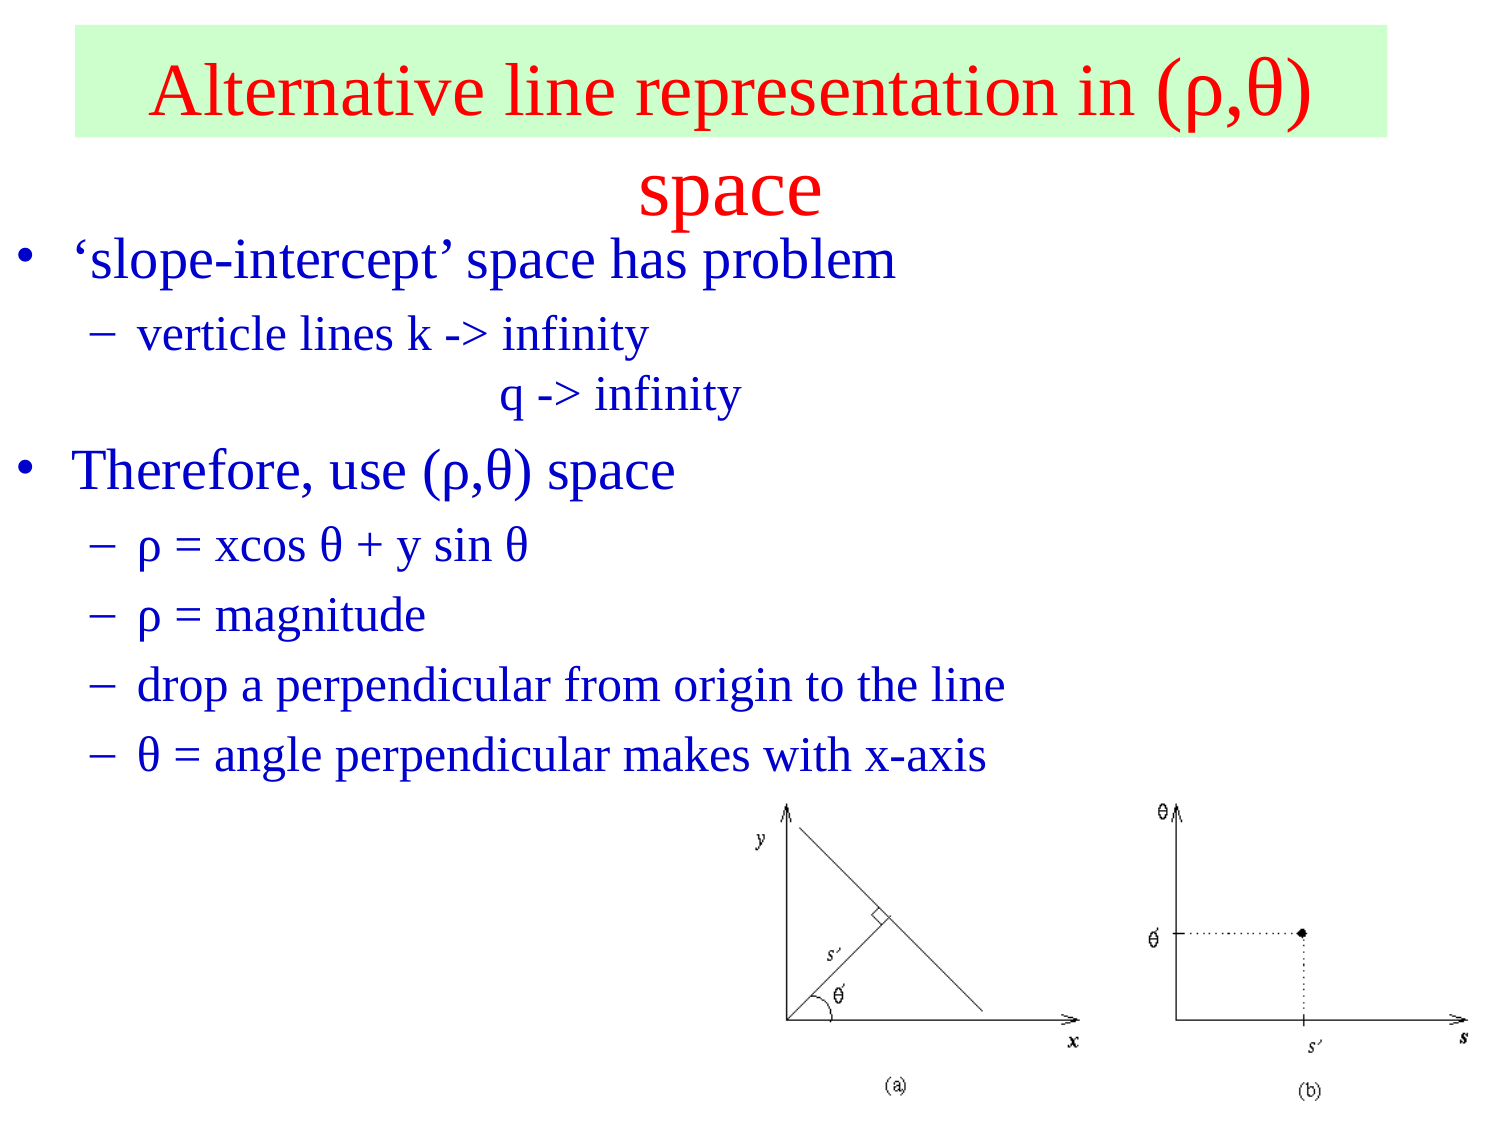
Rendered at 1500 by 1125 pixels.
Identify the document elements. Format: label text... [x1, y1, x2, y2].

title Alternative line representation in (ρ,θ) space [75, 24, 1388, 138]
picture [724, 793, 1500, 1125]
list ‘slope-intercept’ space has problem verticle lines k -> infinity q -> infinity Therefore, use (ρ,θ) space ρ = xcos θ + y sin θ ρ = magnitude drop a perpendicular from origin to the line θ = angle perpendicular makes with x-axis [0, 212, 1463, 897]
